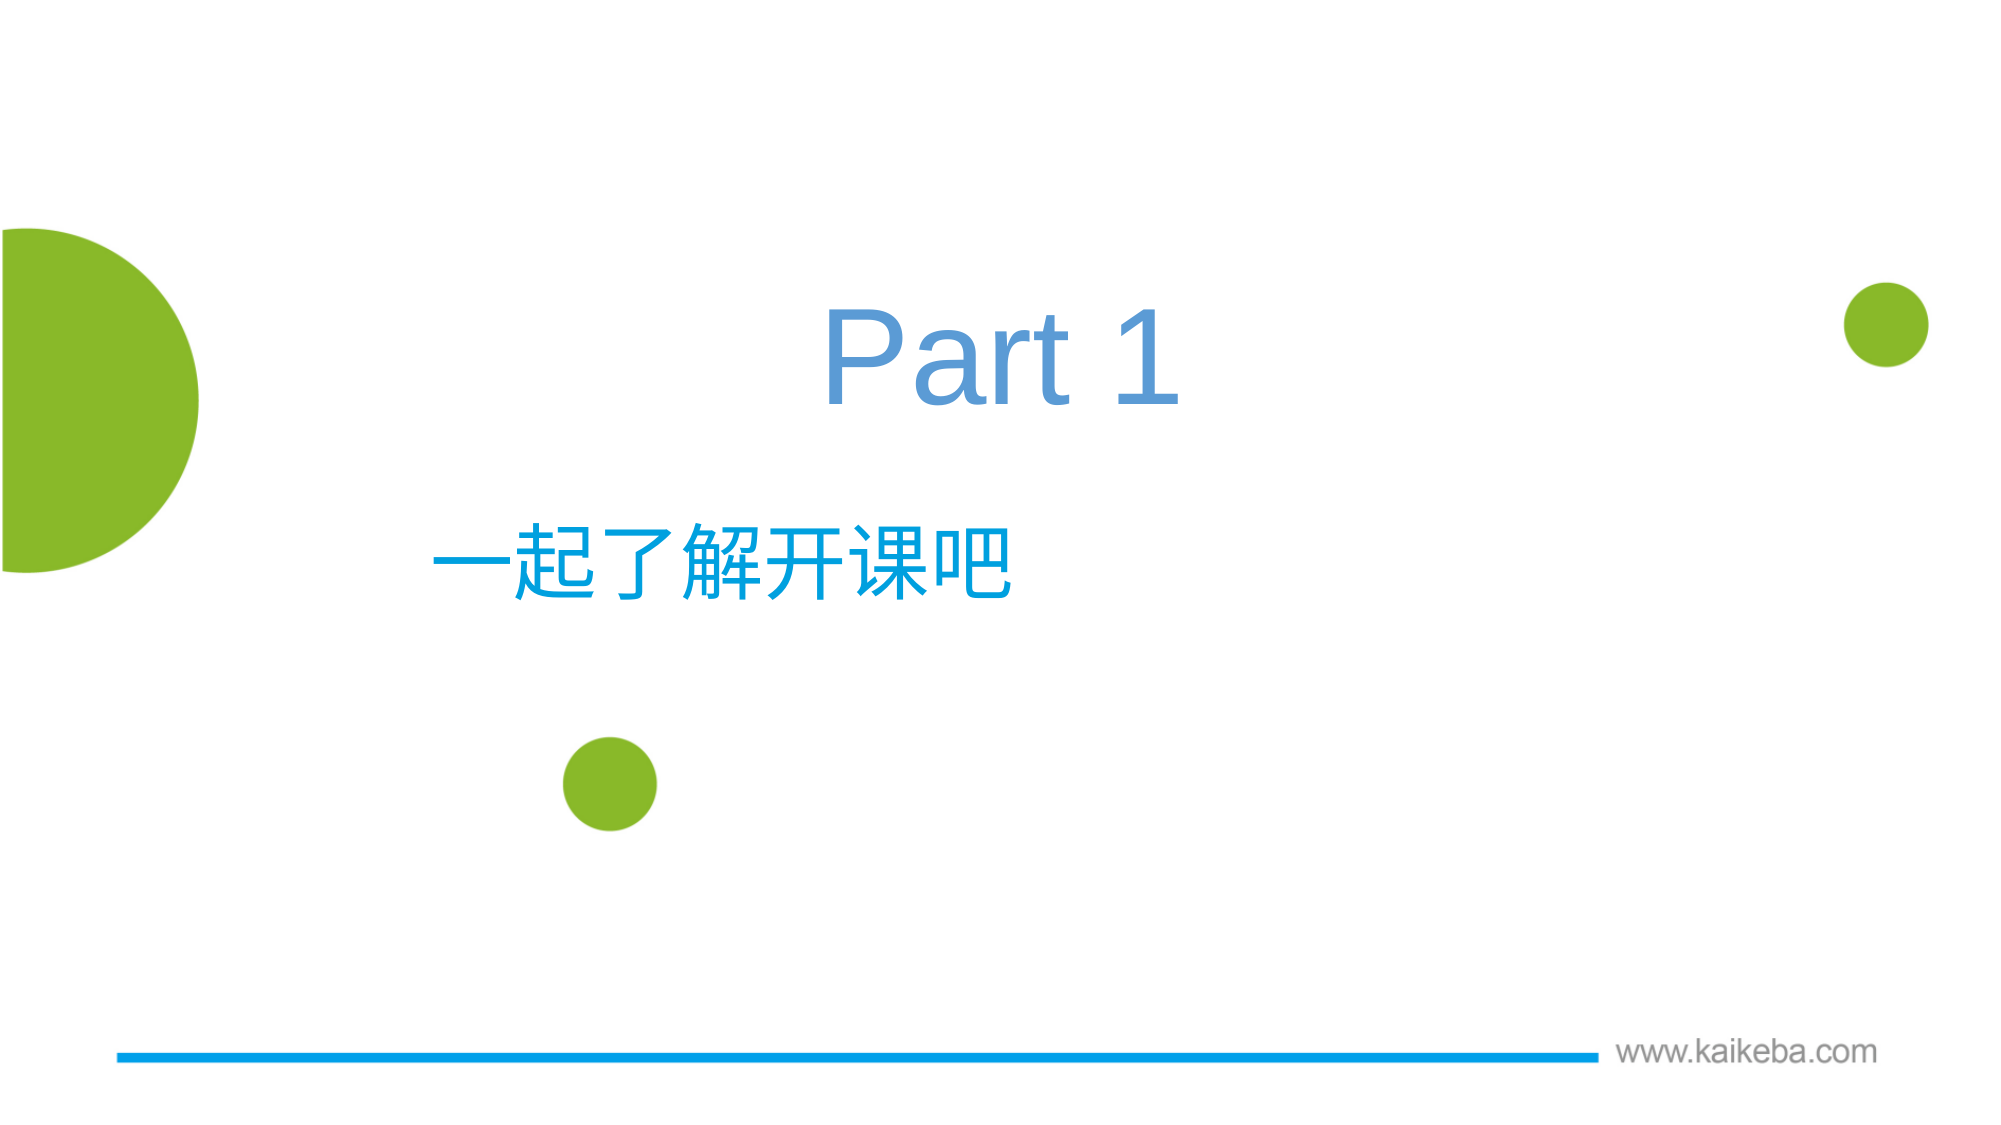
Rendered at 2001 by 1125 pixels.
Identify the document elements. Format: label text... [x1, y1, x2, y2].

text_box Part 1 [731, 279, 1272, 420]
text_box 一起了解开课吧 [416, 502, 1608, 618]
picture [0, 0, 2001, 1125]
